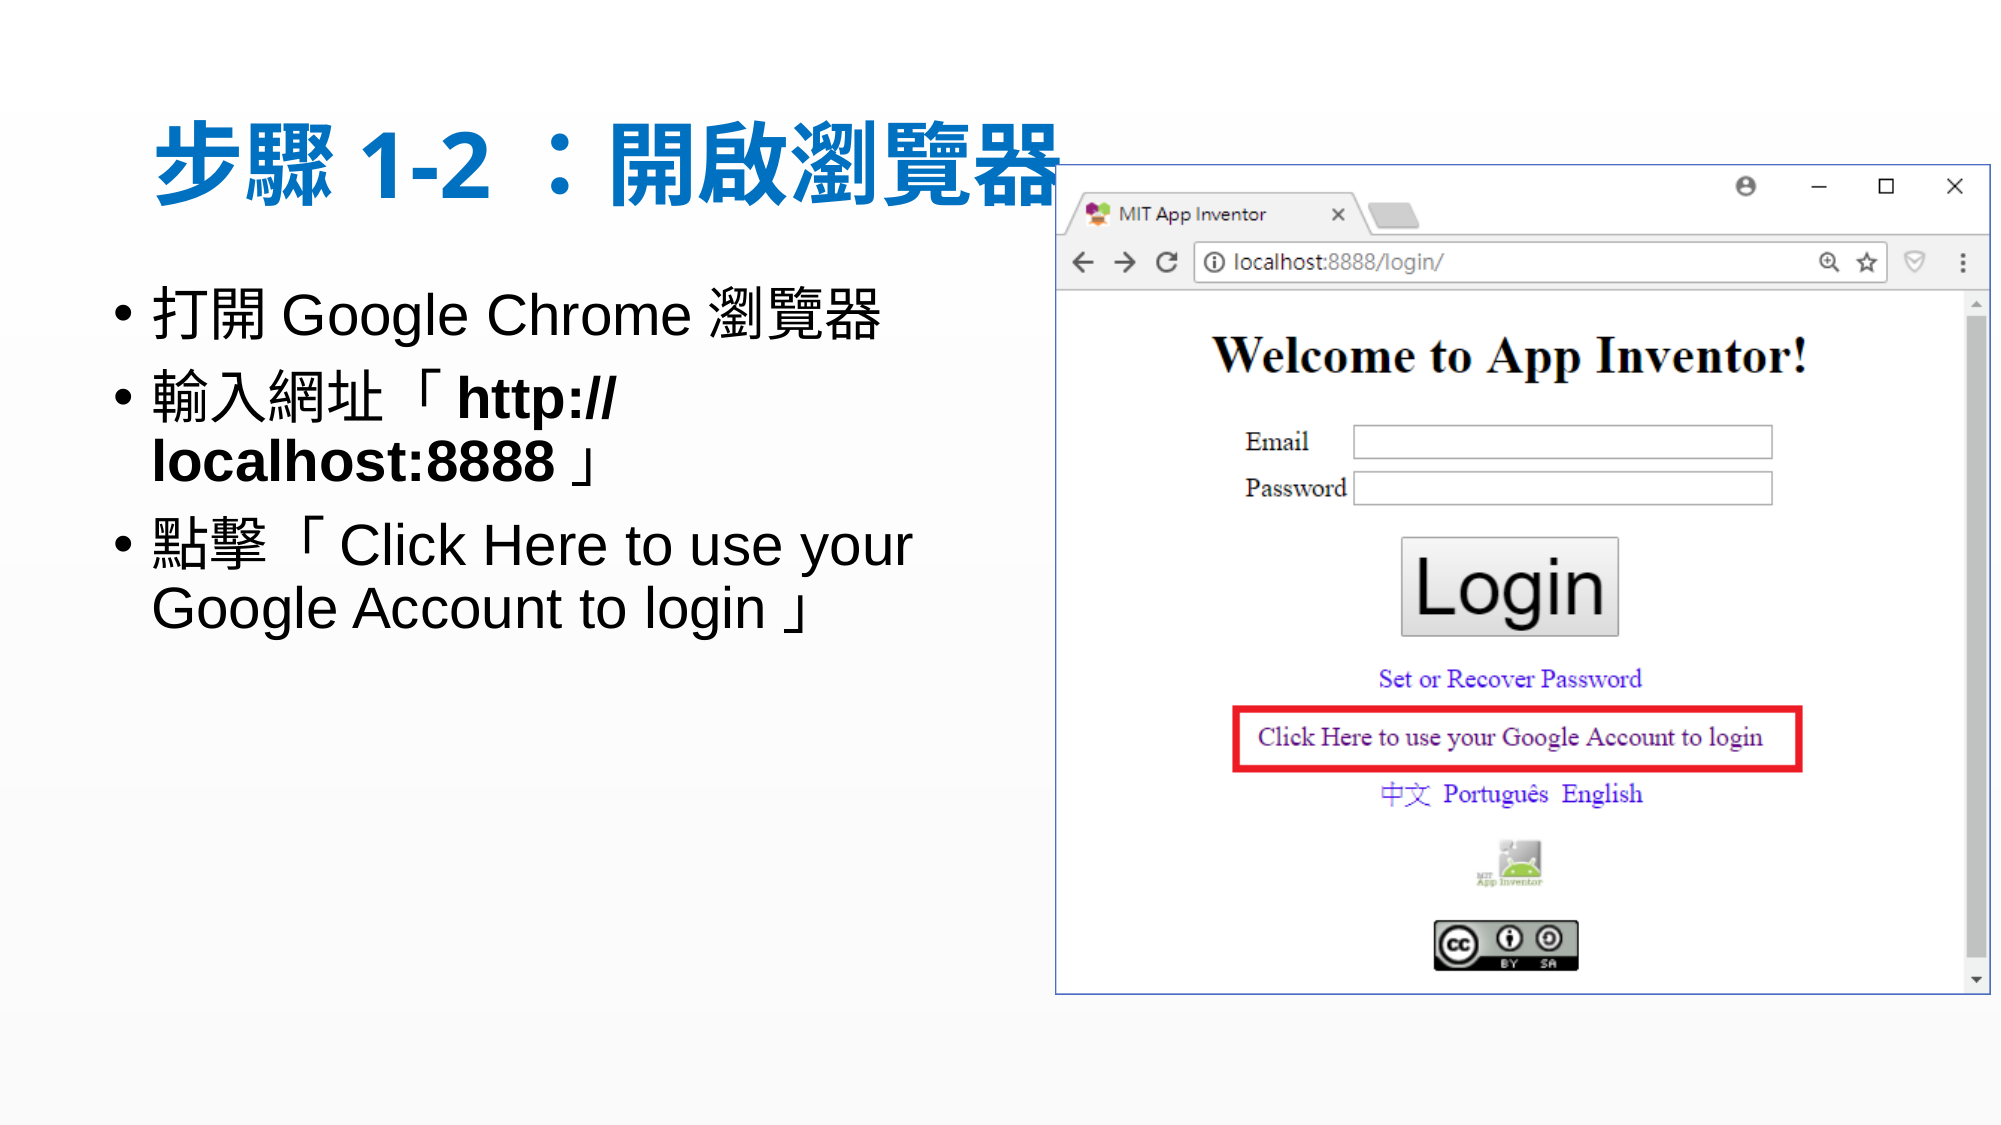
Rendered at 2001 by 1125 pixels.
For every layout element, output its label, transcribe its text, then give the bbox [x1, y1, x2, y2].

list 打開Google Chrome瀏覽器 輸入網址「http://localhost:8888」 點擊「Click Here to use your Google Account to login」 [98, 277, 1000, 1003]
title 步驟1-2：開啟瀏覽器 [137, 59, 1863, 278]
picture [1055, 164, 1991, 995]
